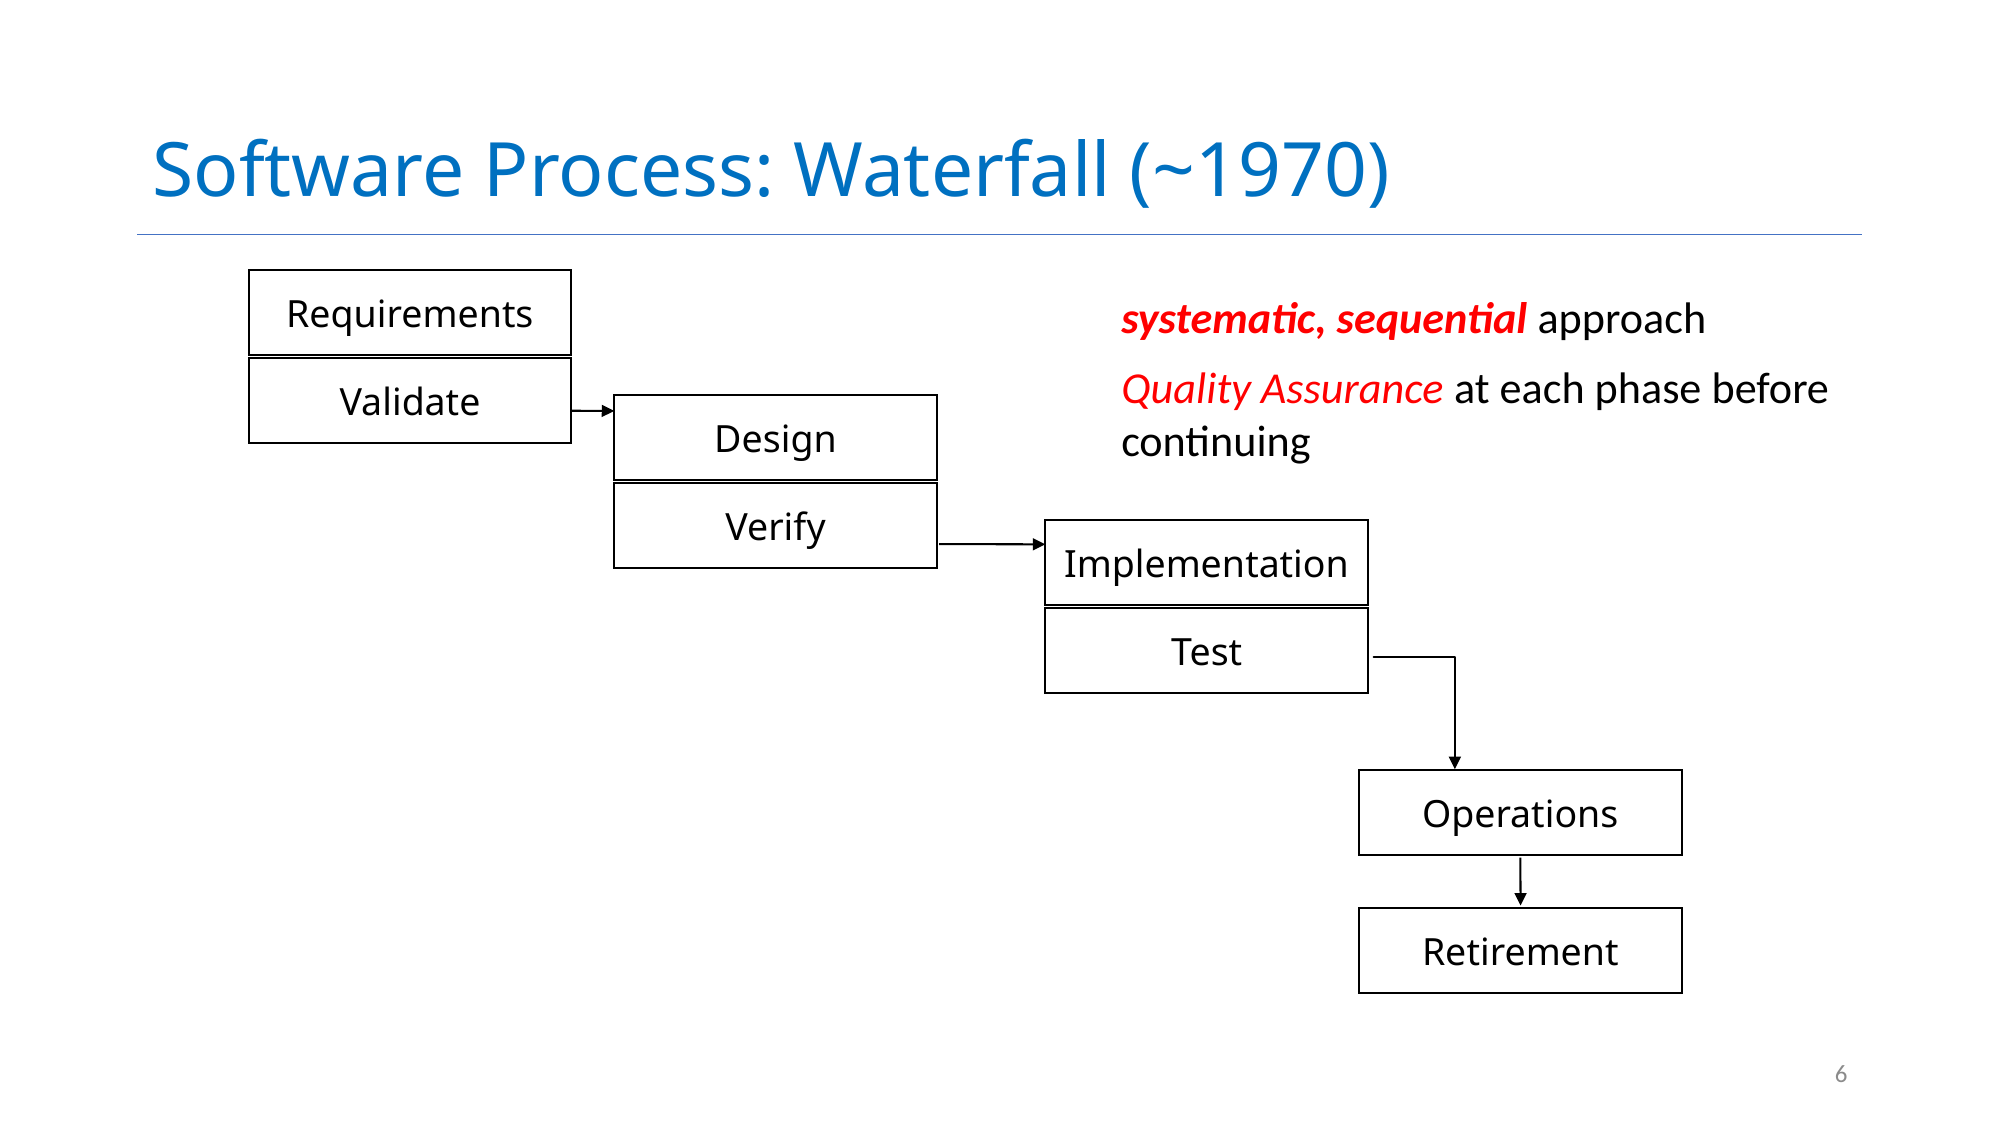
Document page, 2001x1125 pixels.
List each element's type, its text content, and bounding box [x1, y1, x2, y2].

text_box Quality Assurance at each phase before continuing [1682, 353, 1863, 471]
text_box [248, 270, 1682, 993]
slide_number 6 [1412, 1042, 1863, 1103]
text_box systematic, sequential approach [1682, 283, 1863, 349]
title Software Process: Waterfall (~1970) [137, 3, 1863, 221]
